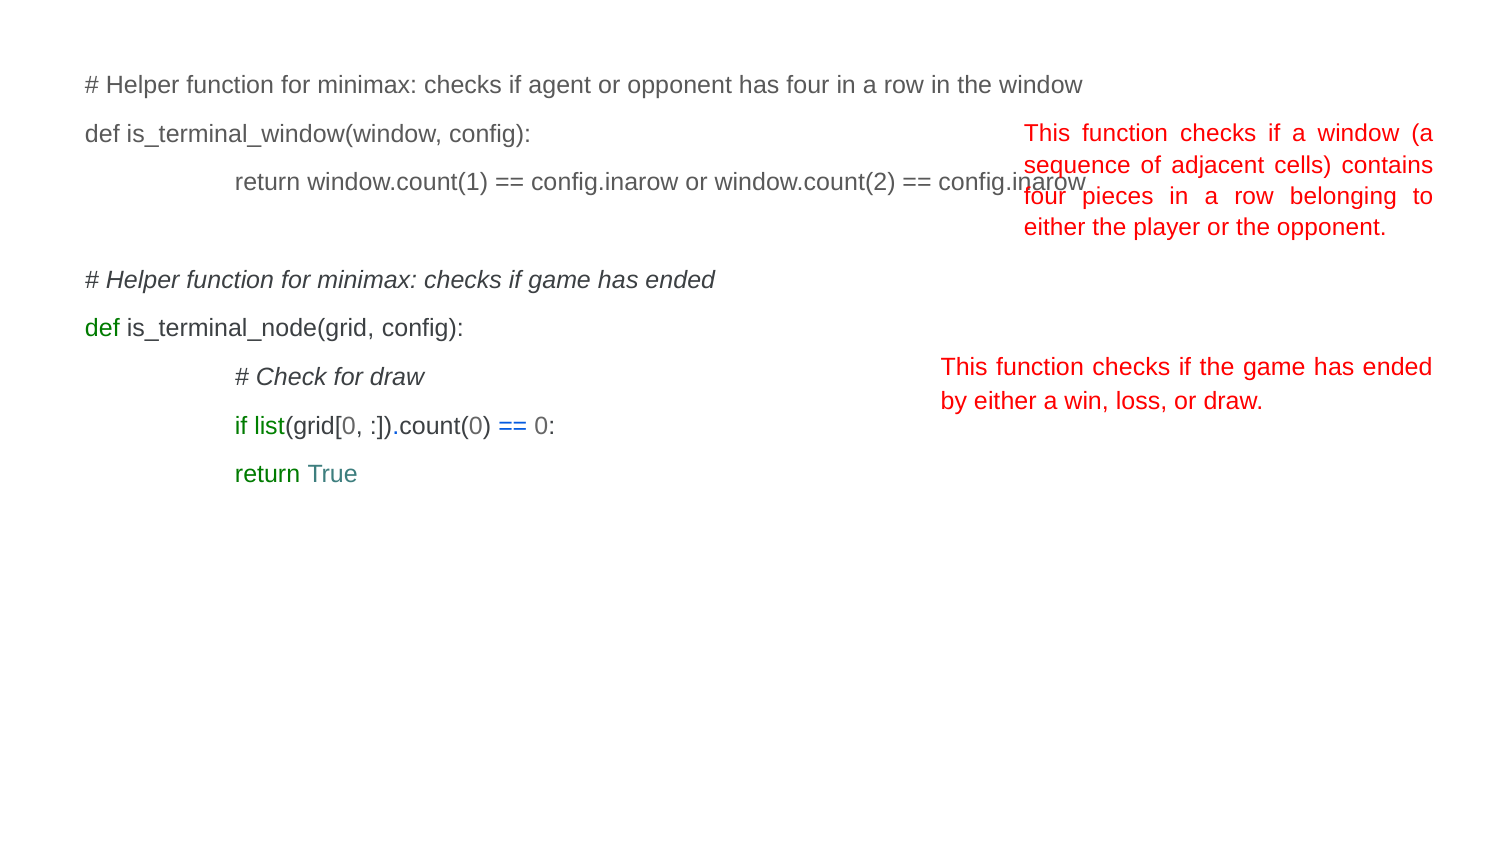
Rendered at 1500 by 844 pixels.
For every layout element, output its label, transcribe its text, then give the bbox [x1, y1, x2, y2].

list This function checks if a window (a sequence of adjacent cells) contains four pieces in a row belonging to either the player or the opponent. [990, 100, 1449, 257]
list This function checks if the game has ended by either a win, loss, or draw. [906, 330, 1449, 445]
list # Helper function for minimax: checks if agent or opponent has four in a row in the window def is_terminal_window(window, config): return window.count(1) == config.inarow or window.count(2) == config.inarow # Helper function for minimax: checks if game has ended def is_terminal_node(grid, config): # Check for draw if list(grid[0, :]).count(0) == 0: return True [51, 51, 1449, 792]
